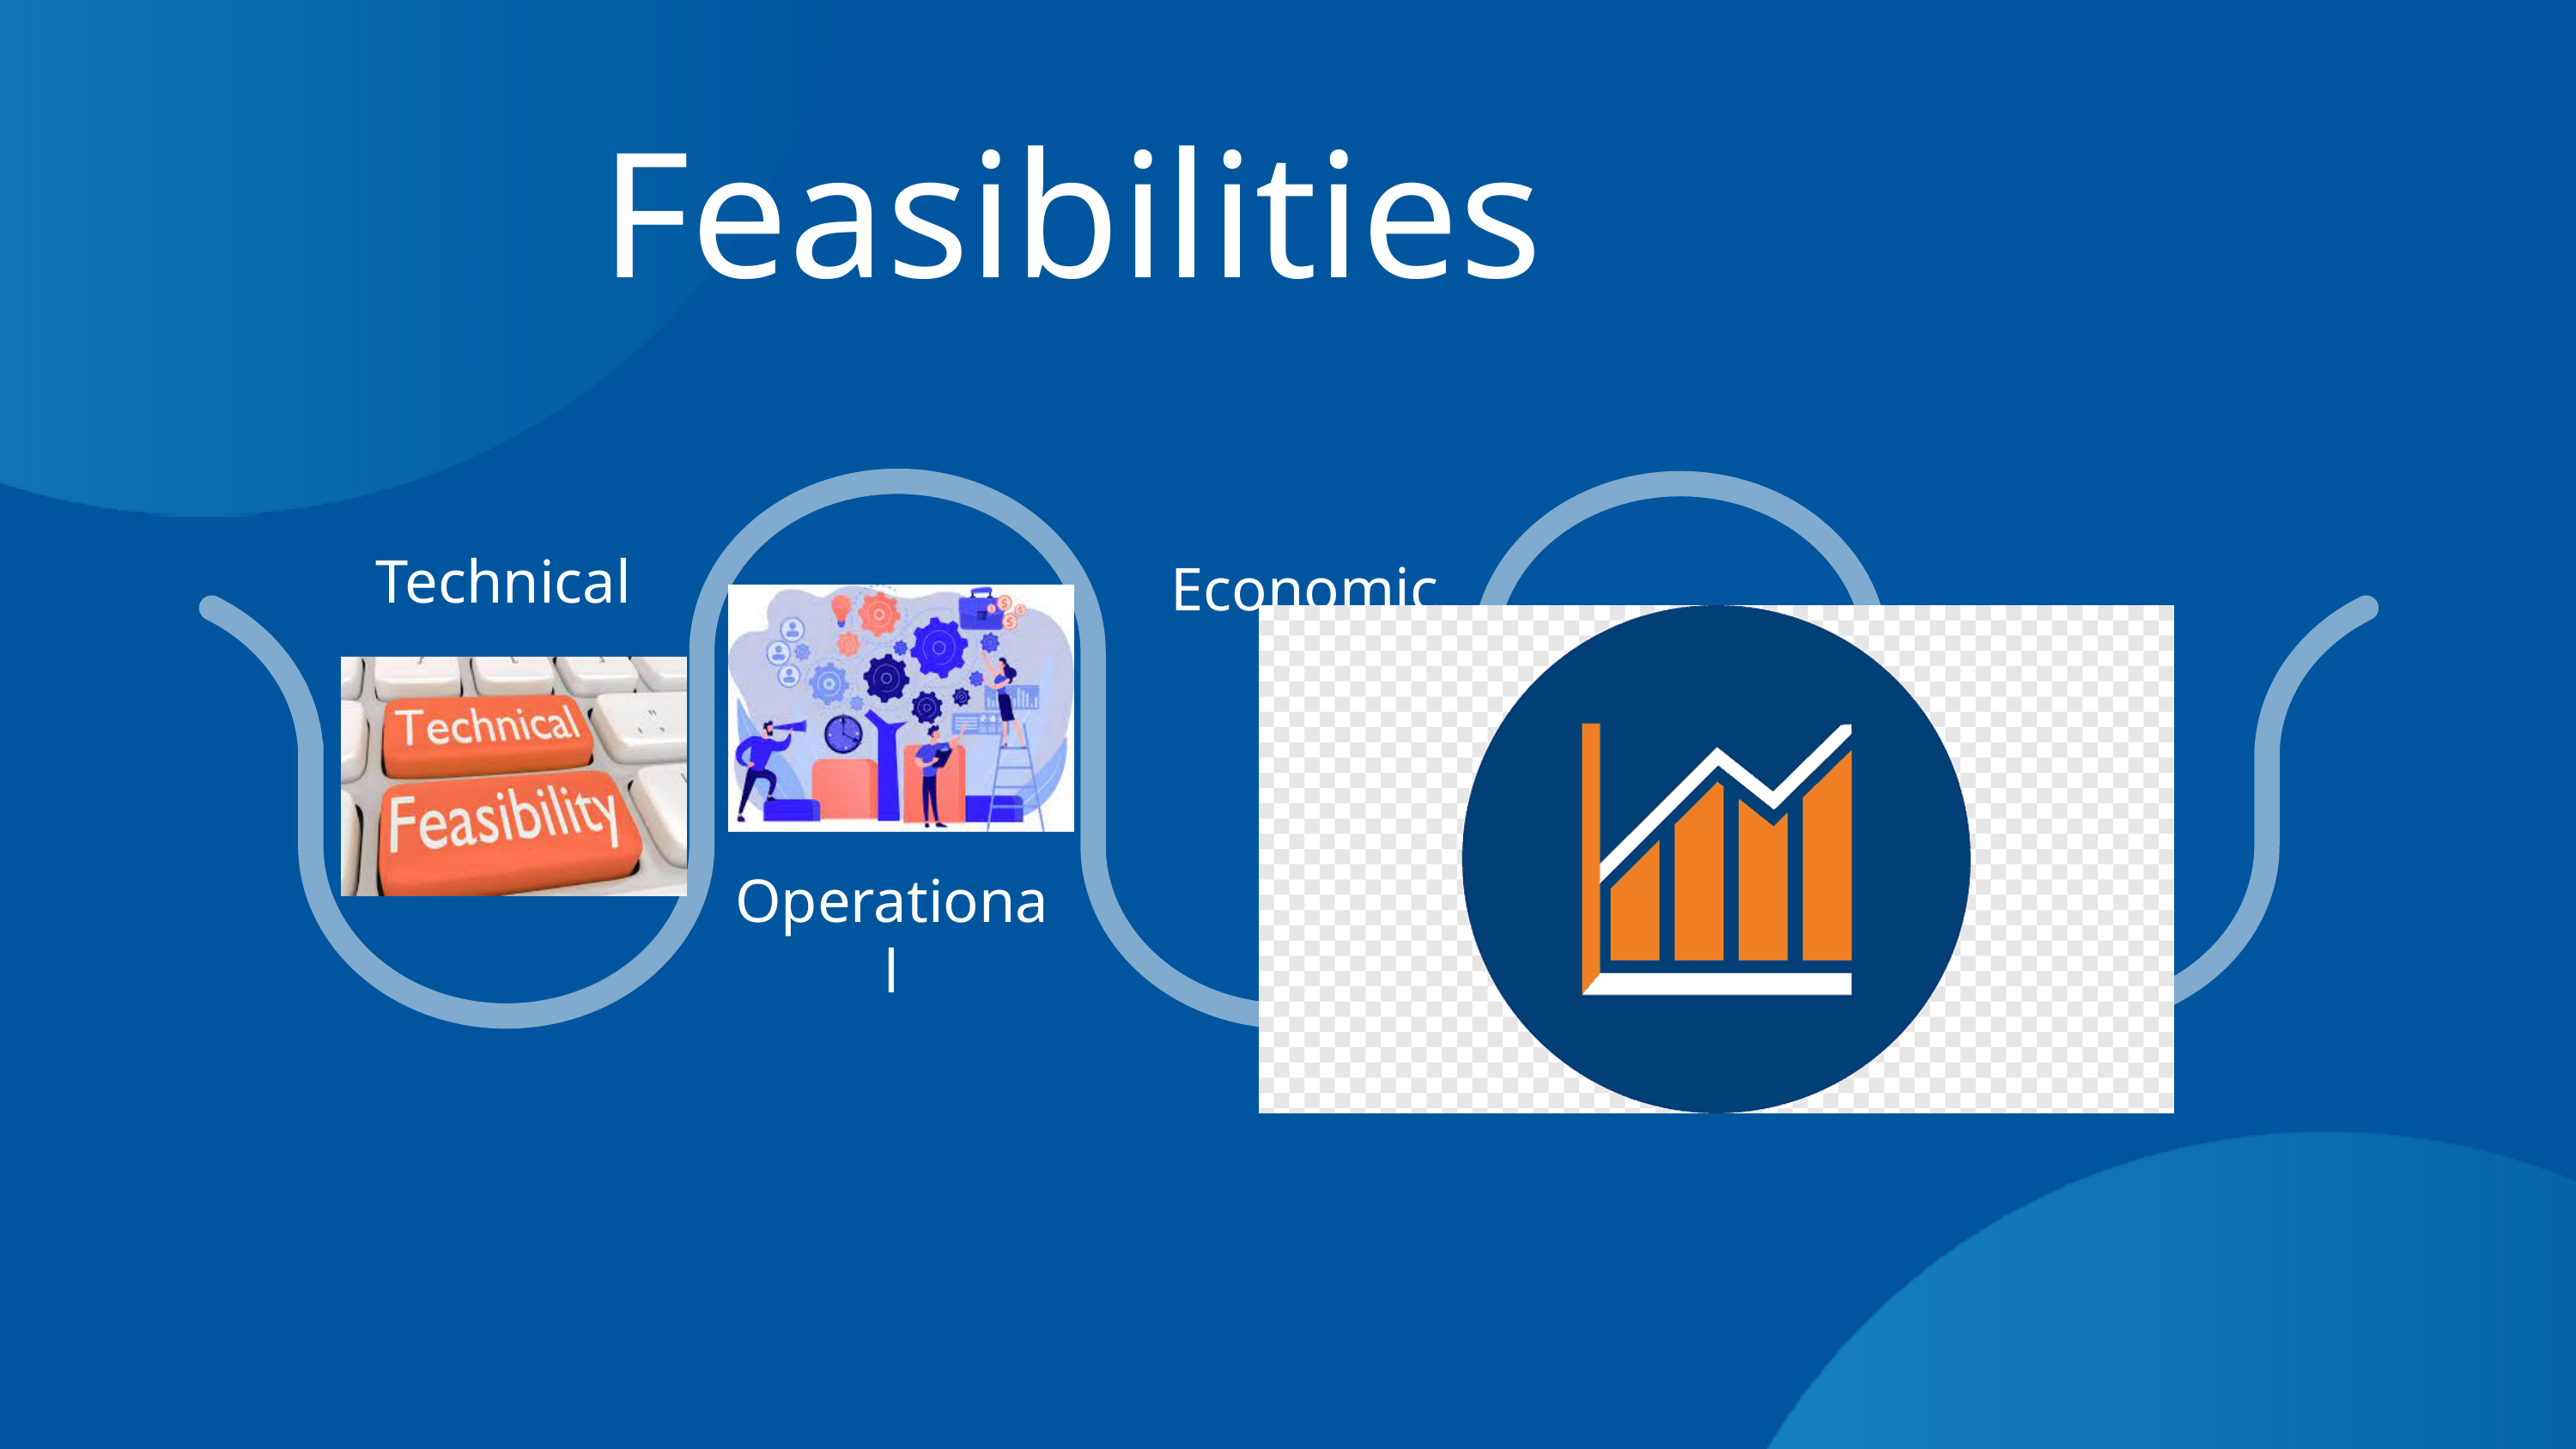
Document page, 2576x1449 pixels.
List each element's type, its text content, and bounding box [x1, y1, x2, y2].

picture [1259, 604, 2174, 1113]
text_box Feasibilities [600, 13, 2093, 312]
text_box [1676, 1132, 2576, 1449]
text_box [198, 468, 2378, 1028]
picture [341, 657, 688, 897]
picture [727, 585, 1075, 833]
text_box [0, 0, 856, 517]
